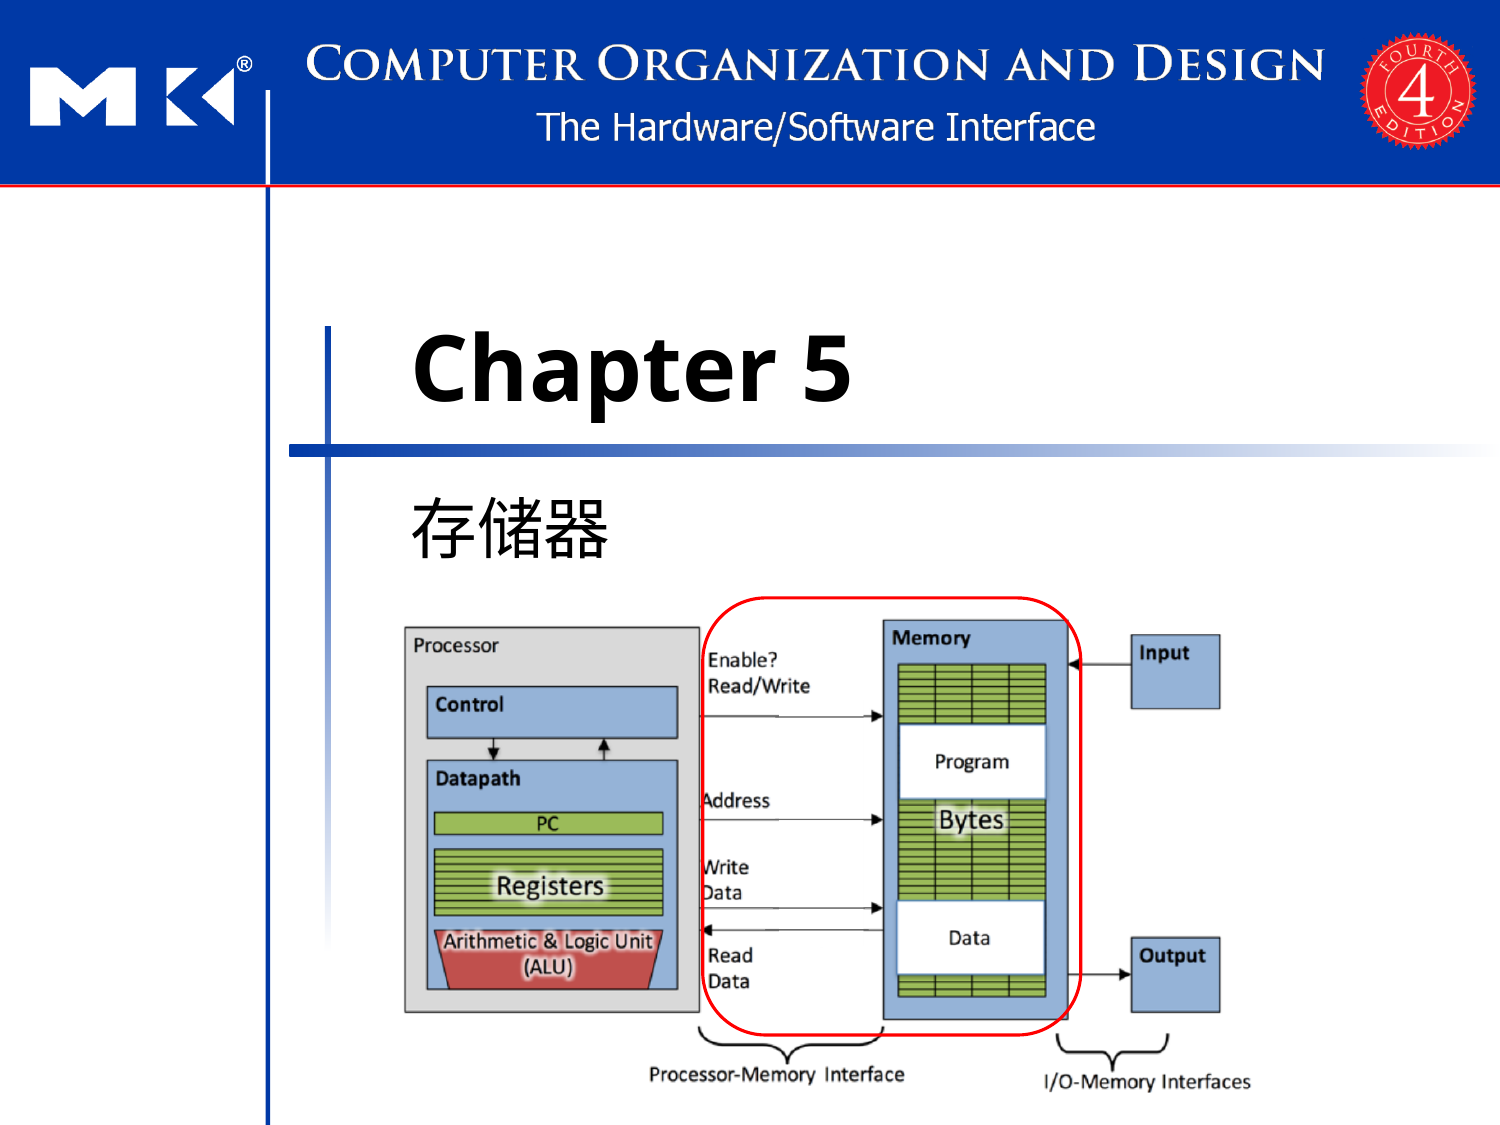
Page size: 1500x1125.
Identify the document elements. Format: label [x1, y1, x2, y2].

picture [289, 18, 1344, 159]
picture [1358, 30, 1478, 151]
title [395, 302, 1353, 479]
subtitle [395, 479, 1353, 1125]
picture [359, 560, 1318, 1125]
picture [29, 55, 253, 126]
